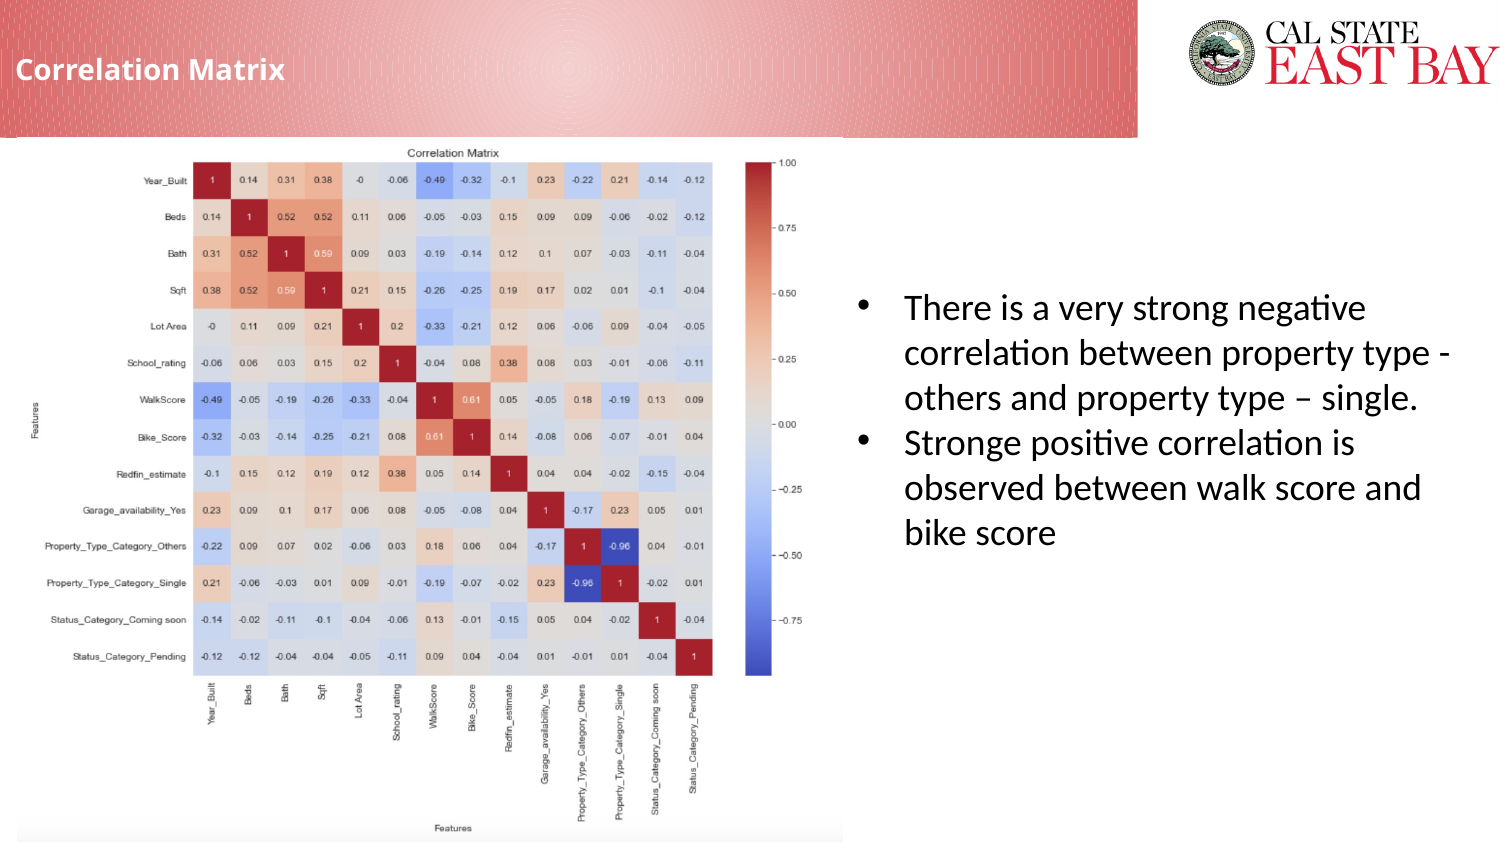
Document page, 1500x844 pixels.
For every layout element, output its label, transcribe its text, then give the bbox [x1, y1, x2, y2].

text_box Correlation Matrix [0, 0, 1138, 138]
picture [17, 137, 843, 842]
picture [1189, 0, 1500, 107]
text_box There is a very strong negative correlation between property type - others and property type – single. Stronge positive correlation is observed between walk score and bike score [843, 275, 1500, 560]
